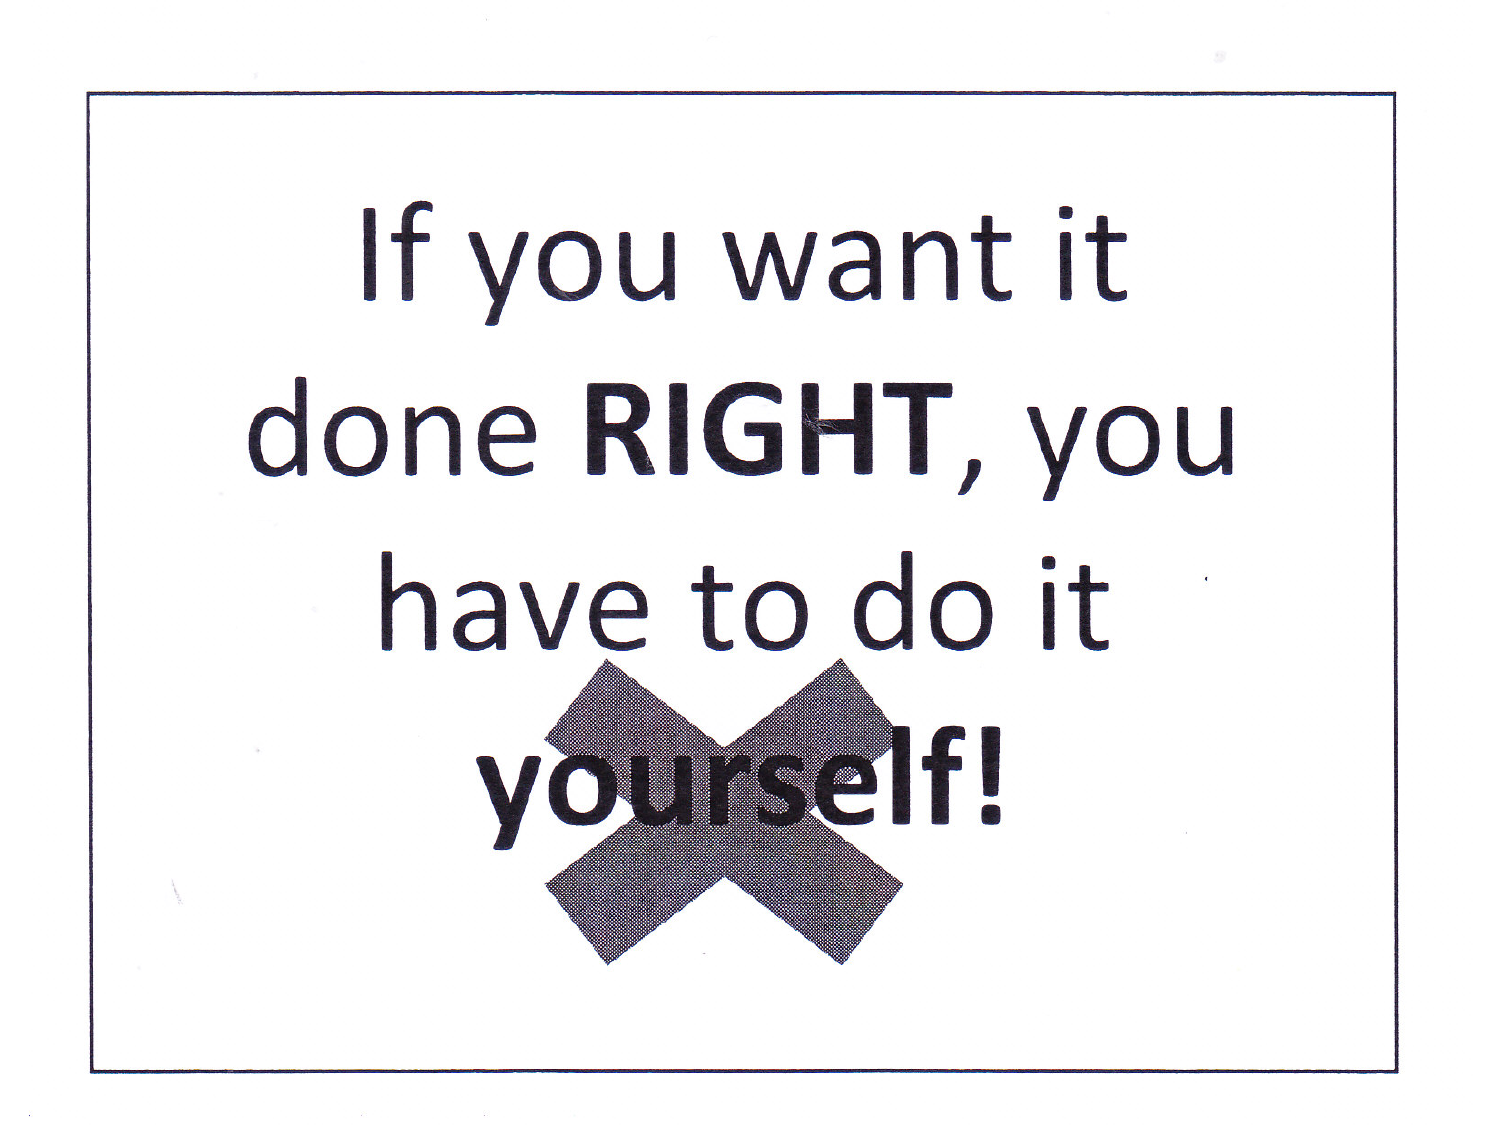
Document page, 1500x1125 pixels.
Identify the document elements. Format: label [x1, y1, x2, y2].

list [28, 0, 1476, 1125]
